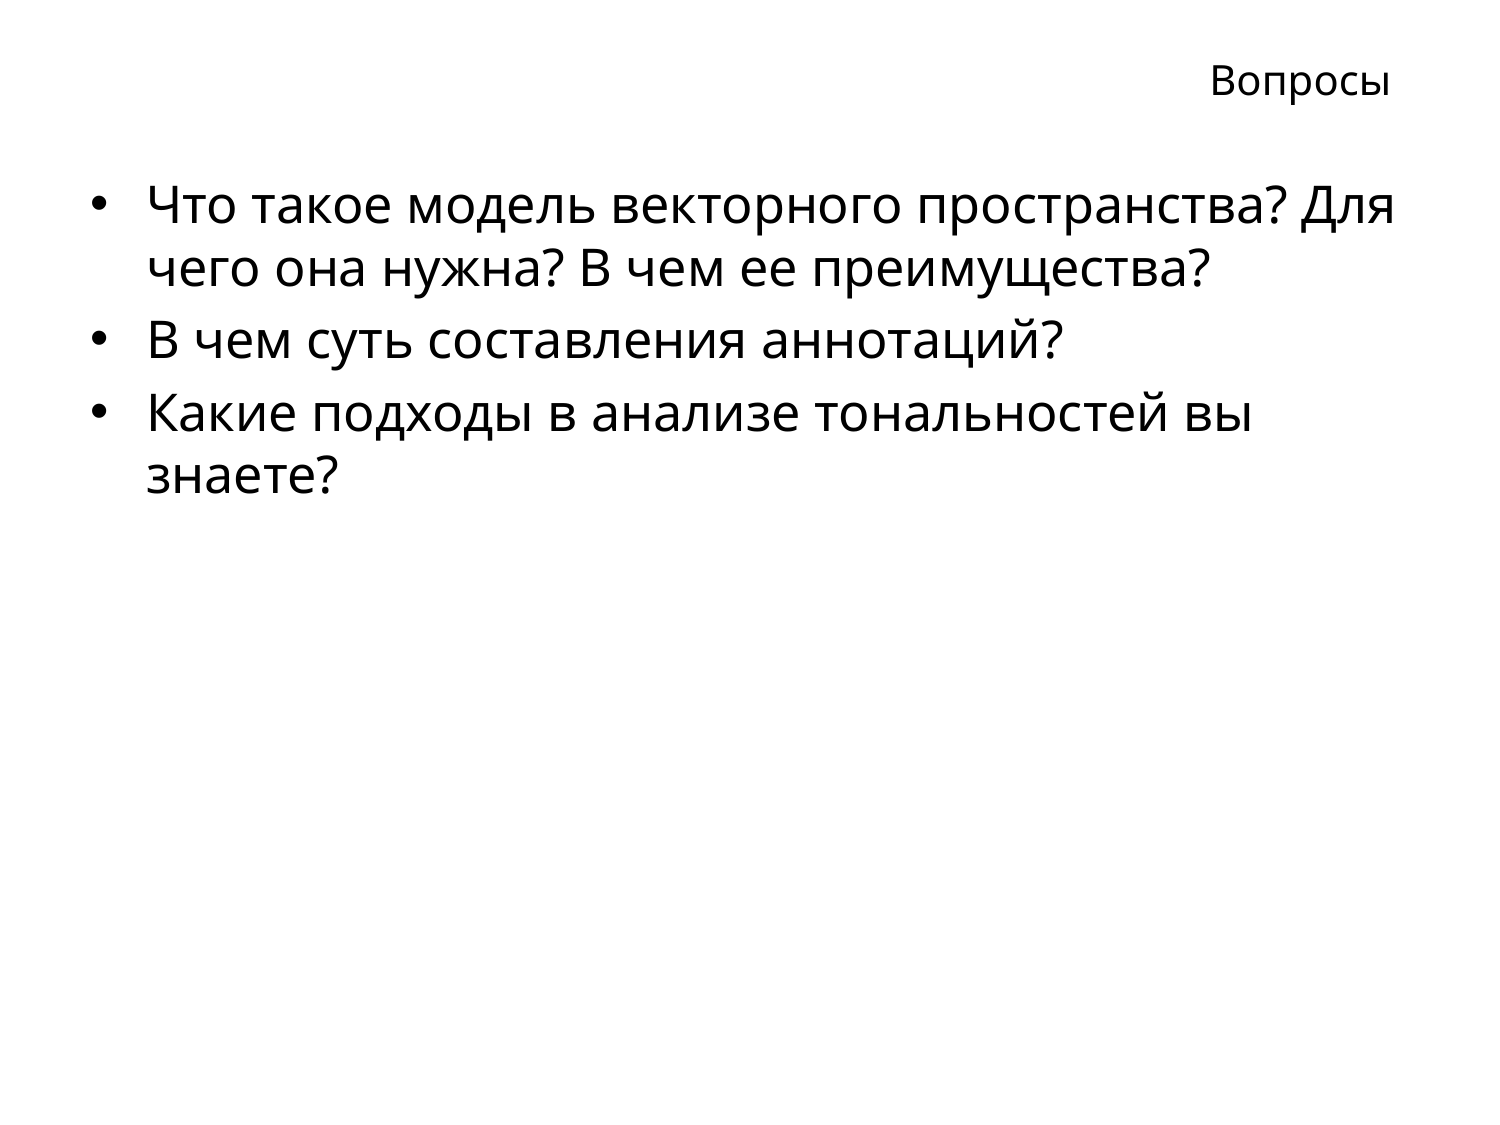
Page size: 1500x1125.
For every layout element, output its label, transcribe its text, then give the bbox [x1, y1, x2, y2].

list Что такое модель векторного пространства? Для чего она нужна? В чем ее преимущества? В чем суть составления аннотаций? Какие подходы в анализе тональностей вы знаете? [75, 164, 1425, 1005]
text_box Вопросы [58, 46, 1407, 162]
